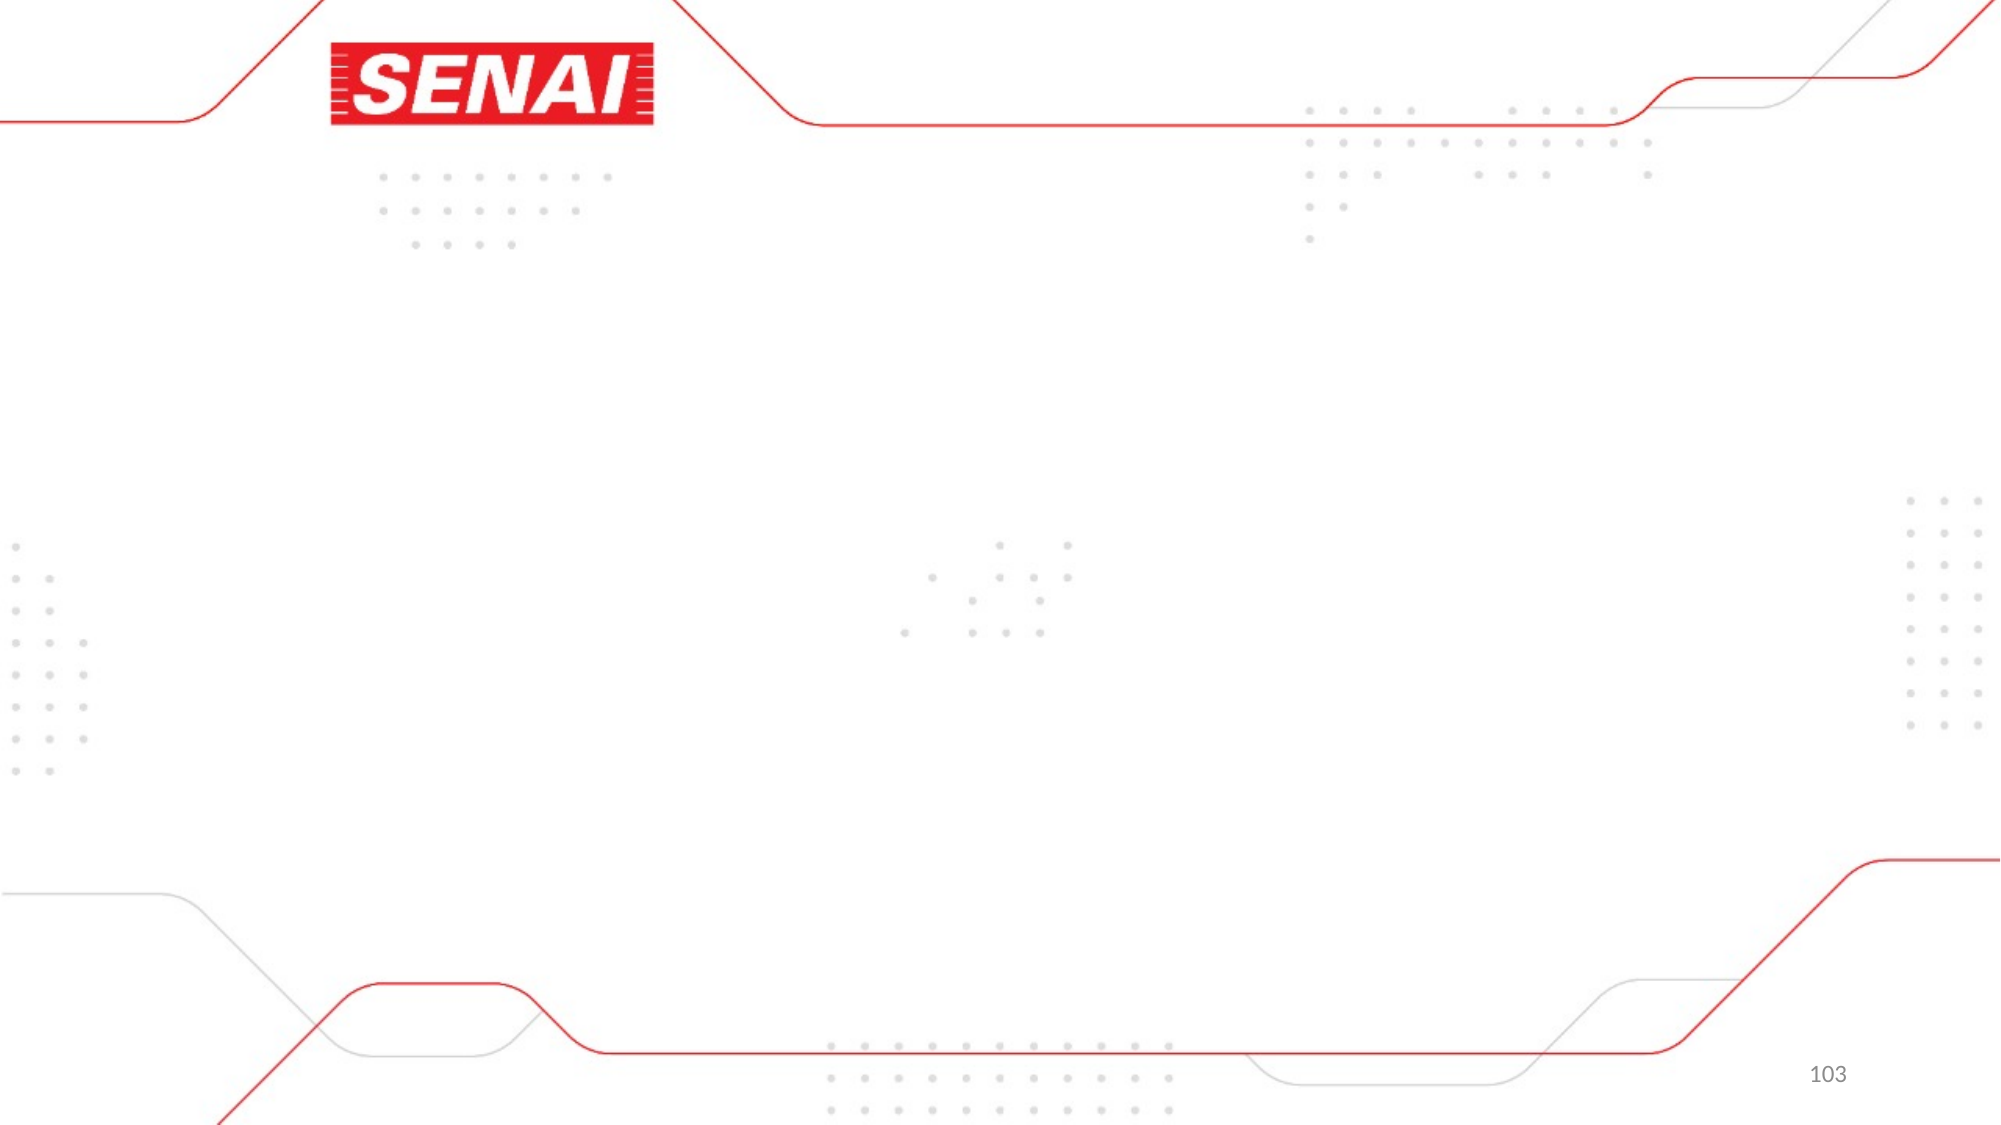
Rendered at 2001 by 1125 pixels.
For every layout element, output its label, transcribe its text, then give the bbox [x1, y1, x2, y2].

picture [0, 0, 2001, 1125]
slide_number 103 [1412, 1042, 1863, 1103]
